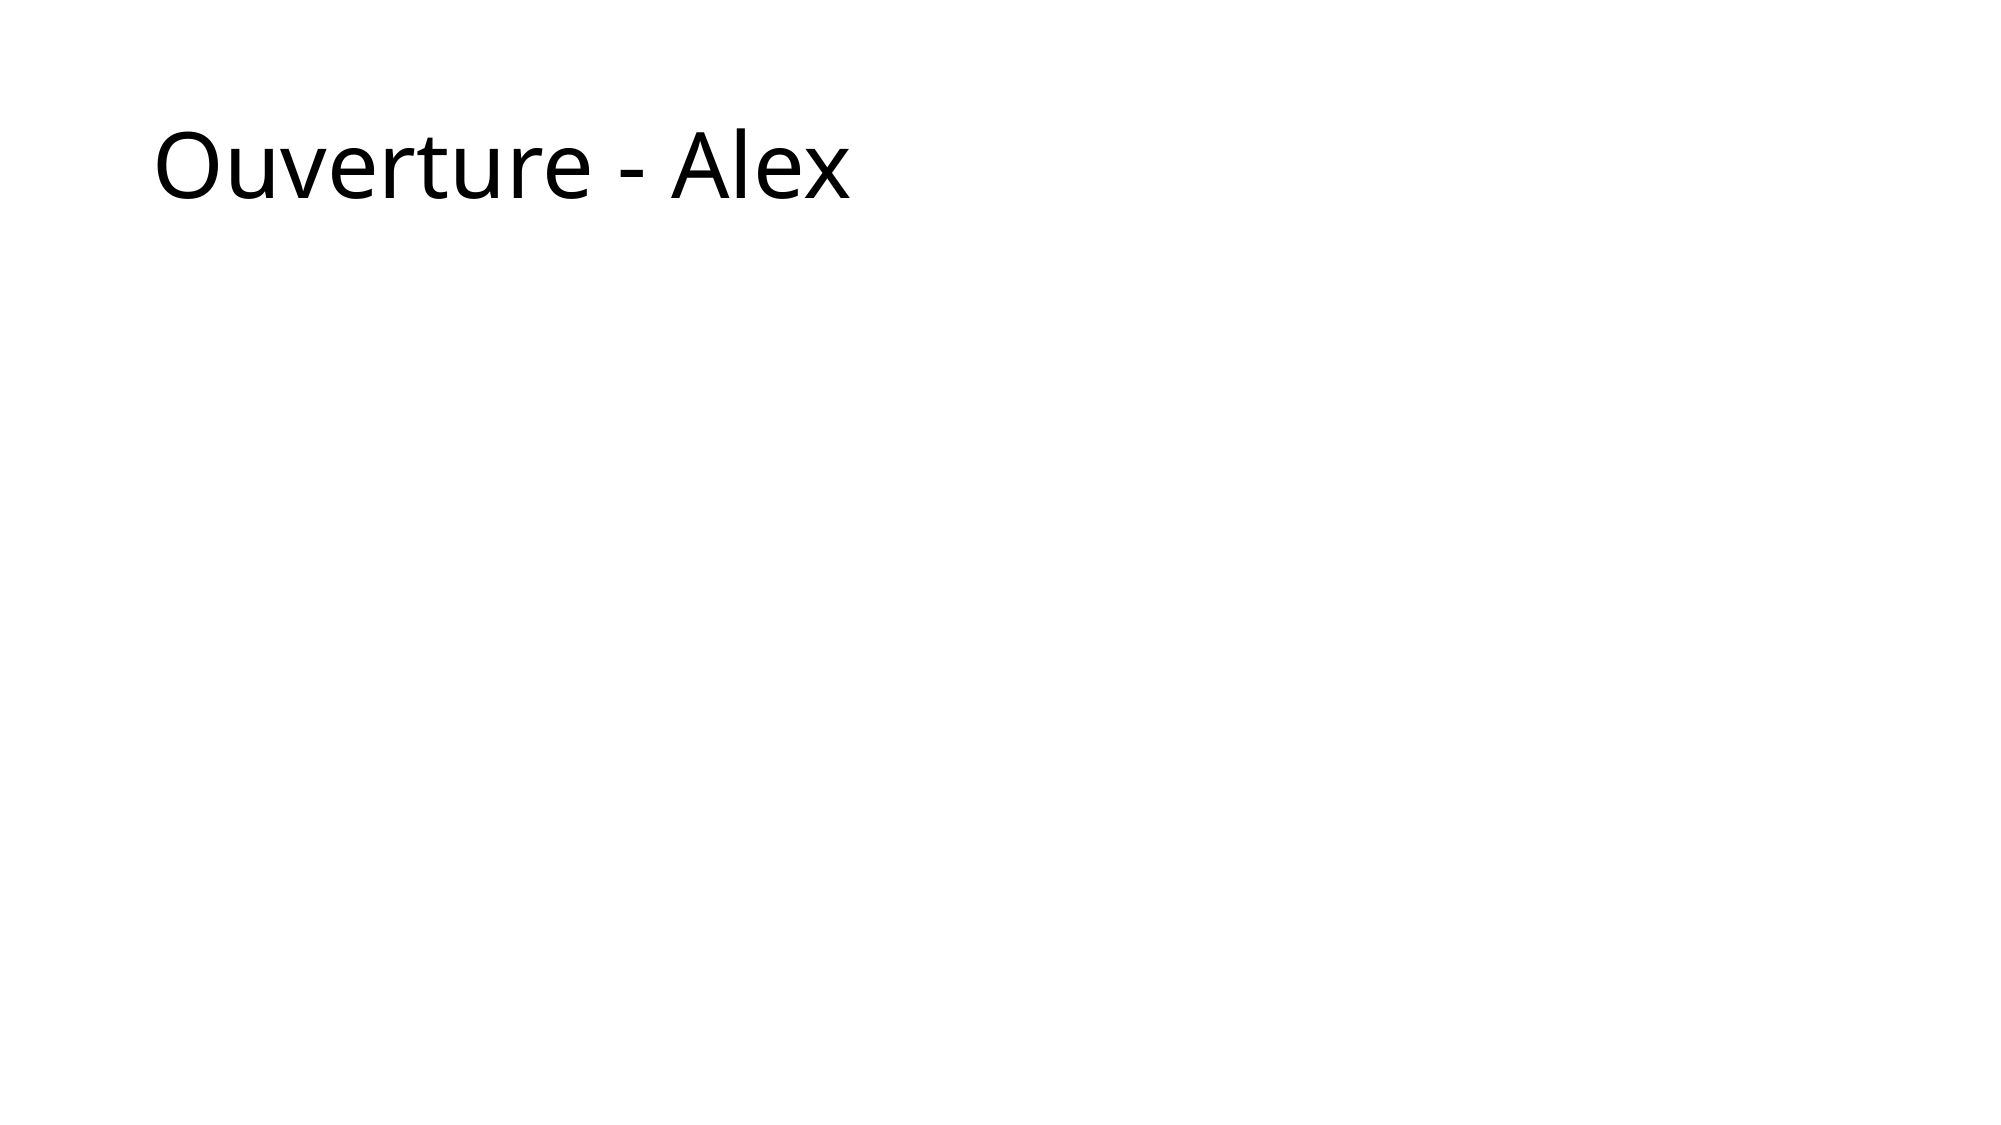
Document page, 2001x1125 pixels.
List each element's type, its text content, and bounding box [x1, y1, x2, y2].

title Ouverture - Alex [137, 59, 1863, 278]
